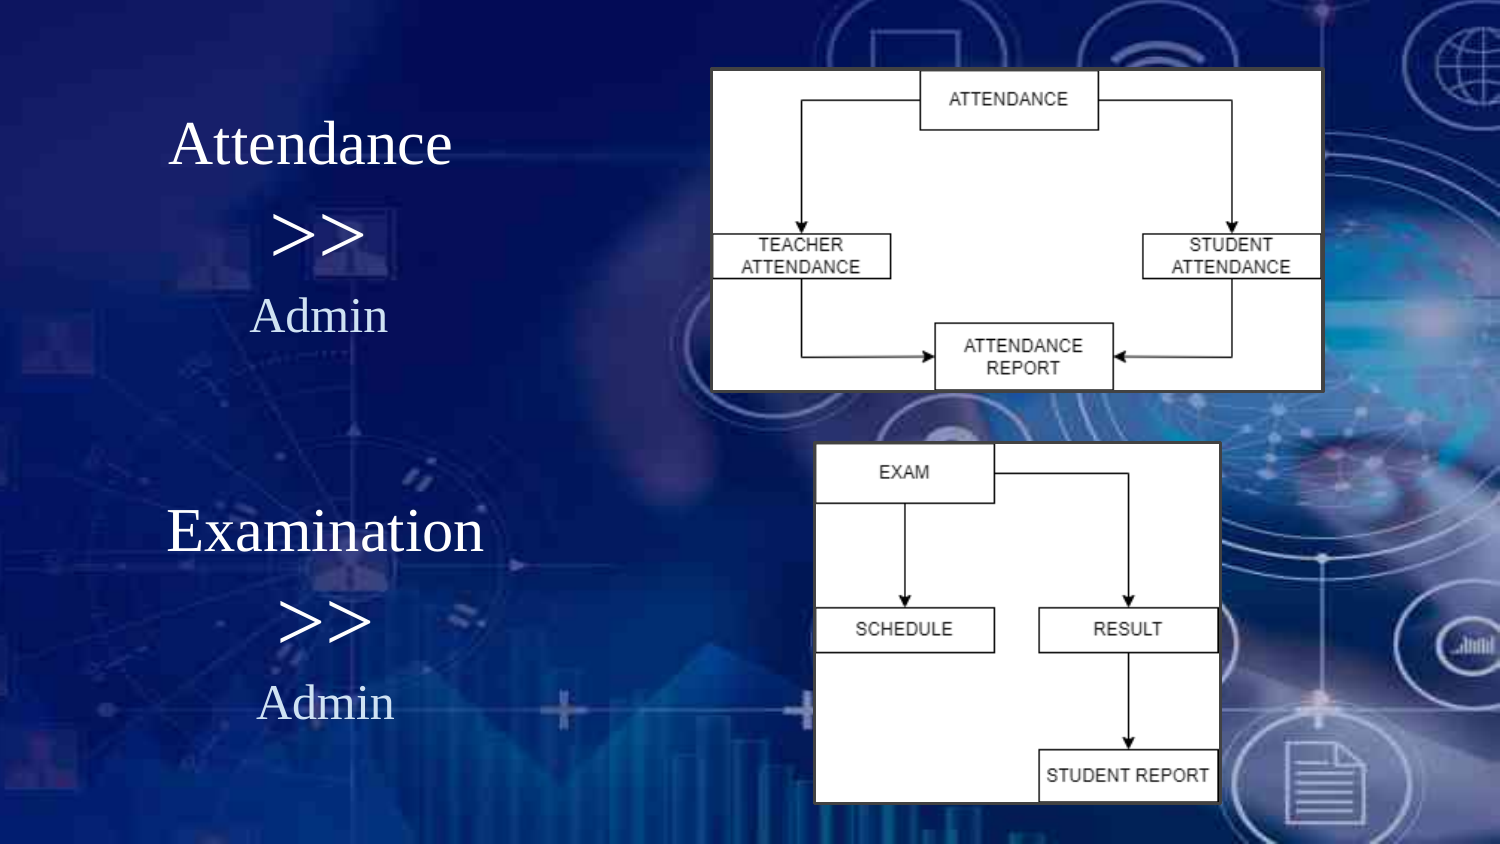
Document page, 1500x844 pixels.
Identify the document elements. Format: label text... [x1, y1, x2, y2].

picture [0, 0, 1500, 844]
title Attendance >> Admin [93, 159, 545, 391]
text_box Examination >> Admin [87, 474, 564, 751]
